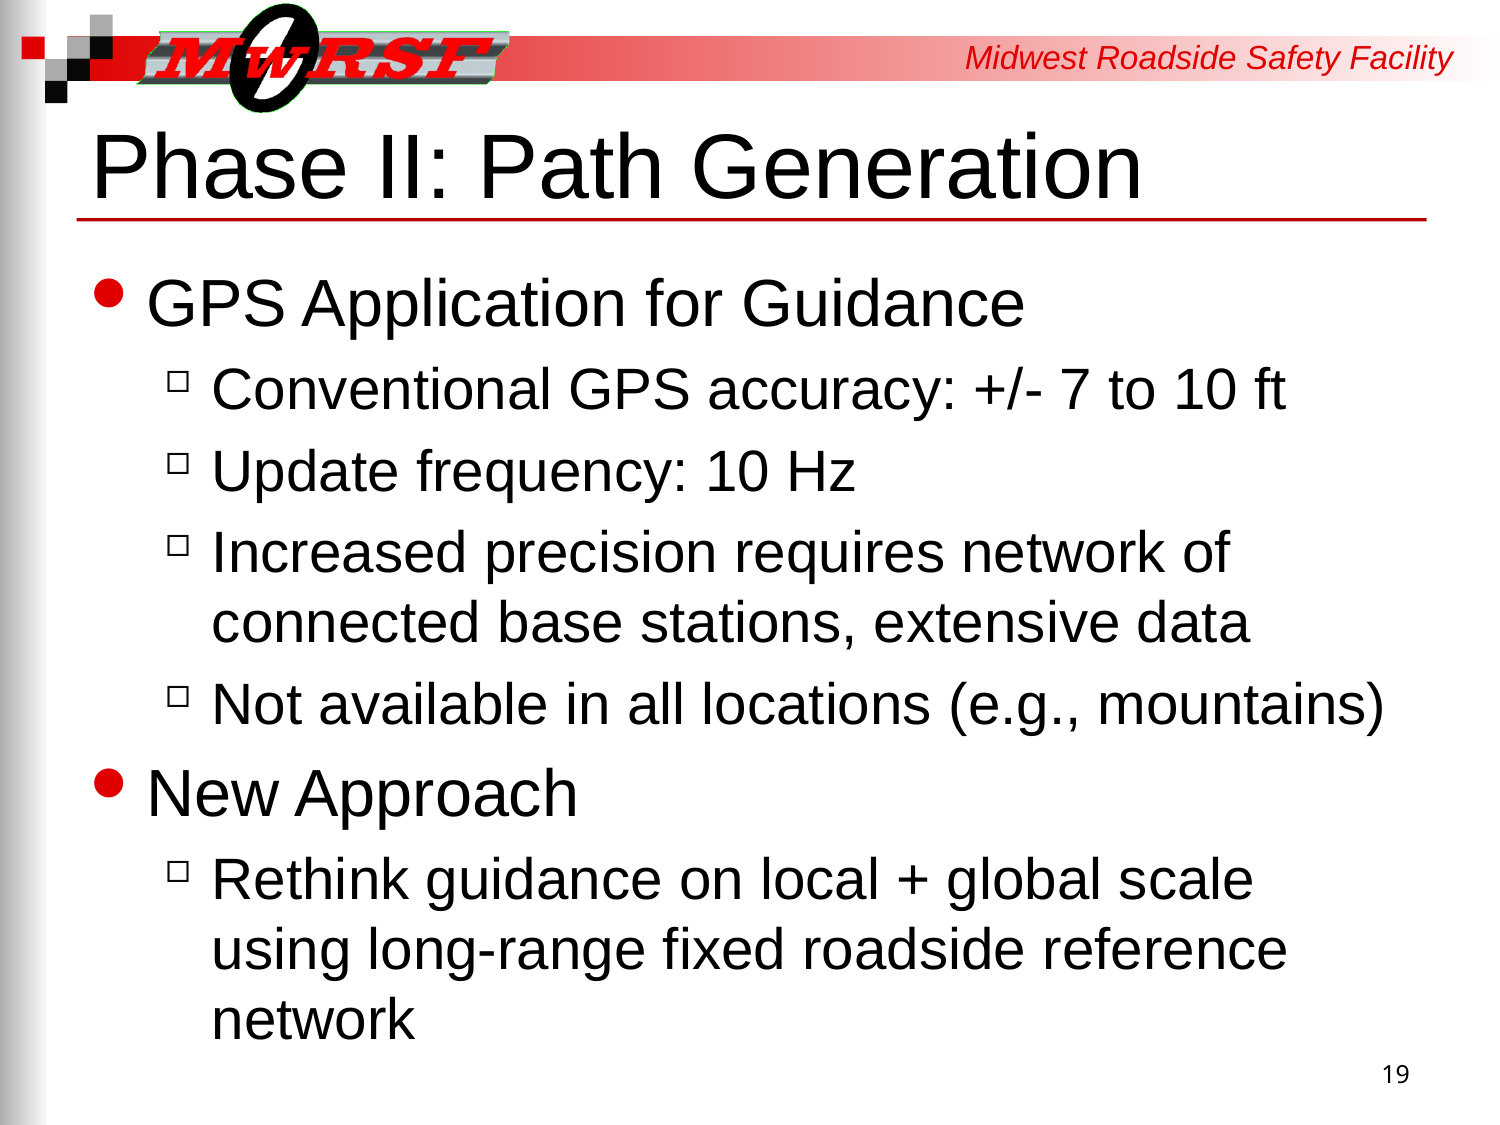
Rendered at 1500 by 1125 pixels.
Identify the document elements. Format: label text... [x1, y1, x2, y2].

list GPS Application for Guidance Conventional GPS accuracy: +/- 7 to 10 ft Update frequency: 10 Hz Increased precision requires network of connected base stations, extensive data Not available in all locations (e.g., mountains) New Approach Rethink guidance on local + global scale using long-range fixed roadside reference network [75, 251, 1425, 972]
title Phase II: Path Generation [75, 94, 1425, 230]
picture [135, 2, 510, 94]
slide_number 19 [1074, 1024, 1426, 1101]
